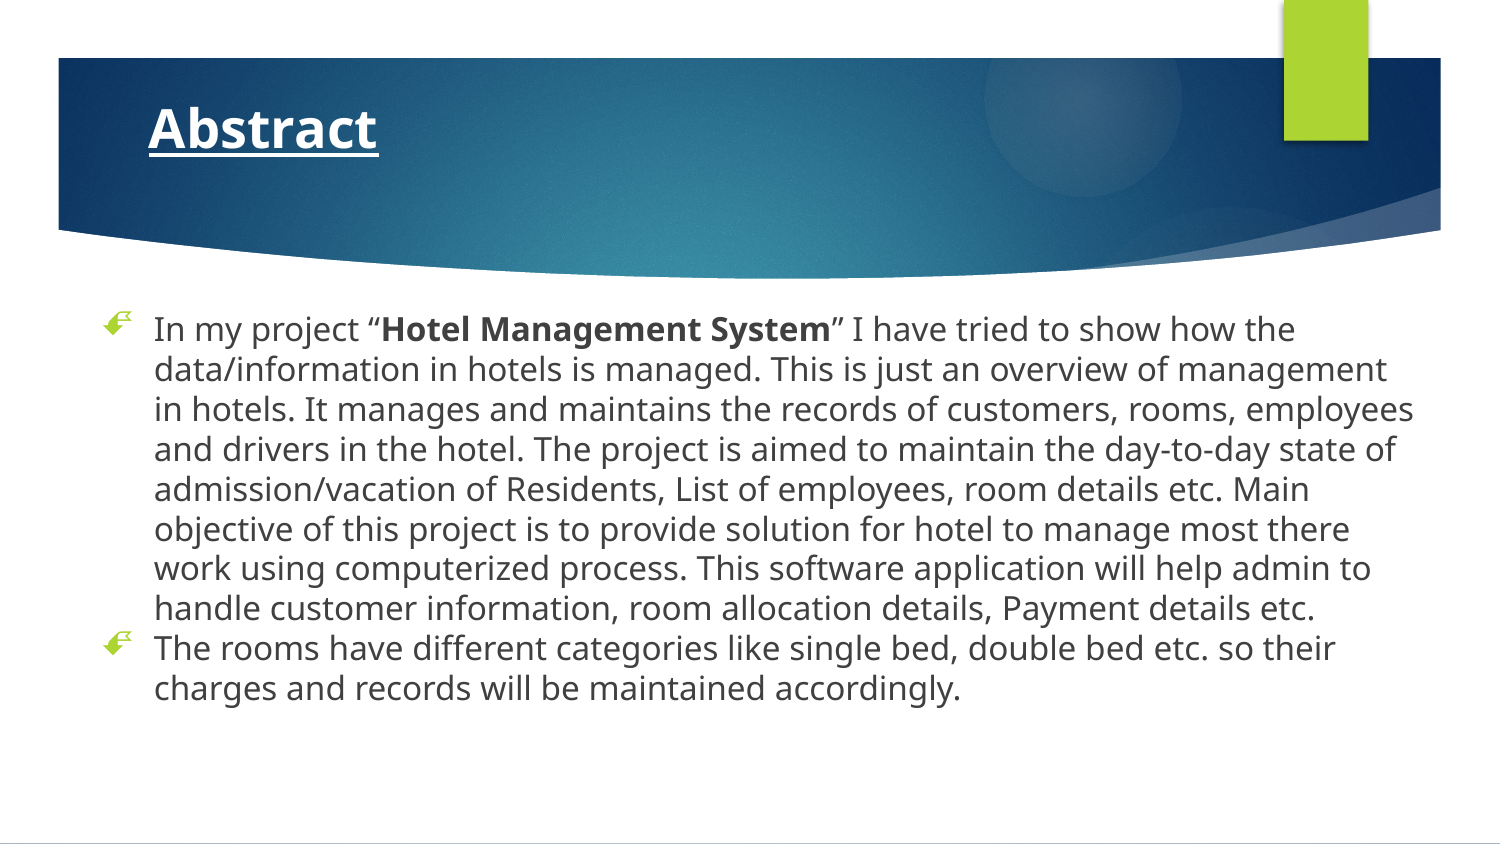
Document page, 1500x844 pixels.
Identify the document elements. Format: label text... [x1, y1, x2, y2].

title Abstract [119, 79, 1378, 218]
list In my project “Hotel Management System” I have tried to show how the data/information in hotels is managed. This is just an overview of management in hotels. It manages and maintains the records of customers, rooms, employees and drivers in the hotel. The project is aimed to maintain the day-to-day state of admission/vacation of Residents, List of employees, room details etc. Main objective of this project is to provide solution for hotel to manage most there work using computerized process. This software application will help admin to handle customer information, room allocation details, Payment details etc. The rooms have different categories like single bed, double bed etc. so their charges and records will be maintained accordingly. [63, 293, 1435, 781]
